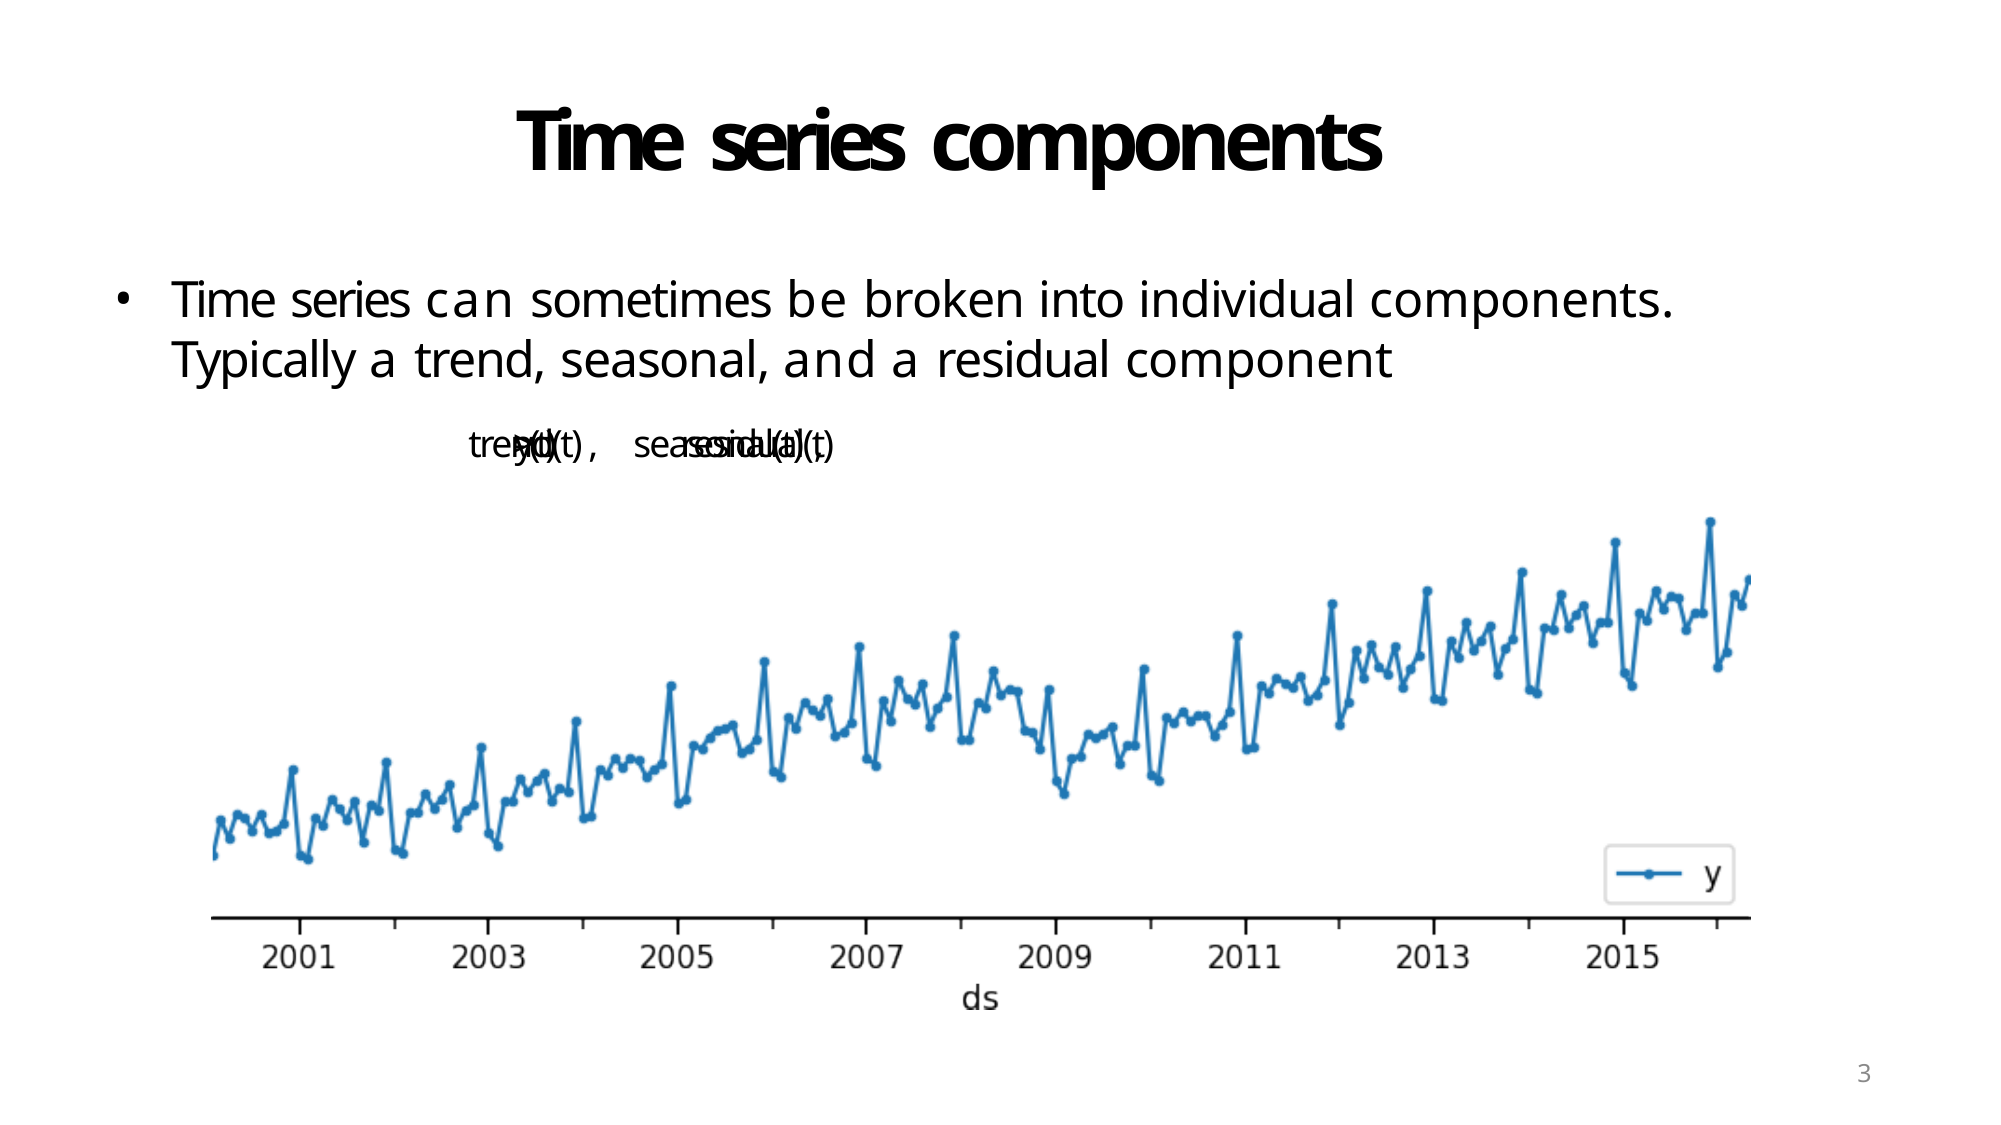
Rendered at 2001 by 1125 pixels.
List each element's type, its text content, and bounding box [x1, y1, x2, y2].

text_box Time series can sometimes be broken into individual components. Typically a trend, seasonal, and a residual component [112, 265, 1759, 388]
title Time series components [116, 84, 1884, 275]
slide_number 3 [1850, 1055, 1894, 1125]
text_box y(t) -> trend(t) , seasonal(t) , residual(t) [499, 412, 1500, 473]
picture [211, 515, 1751, 1010]
